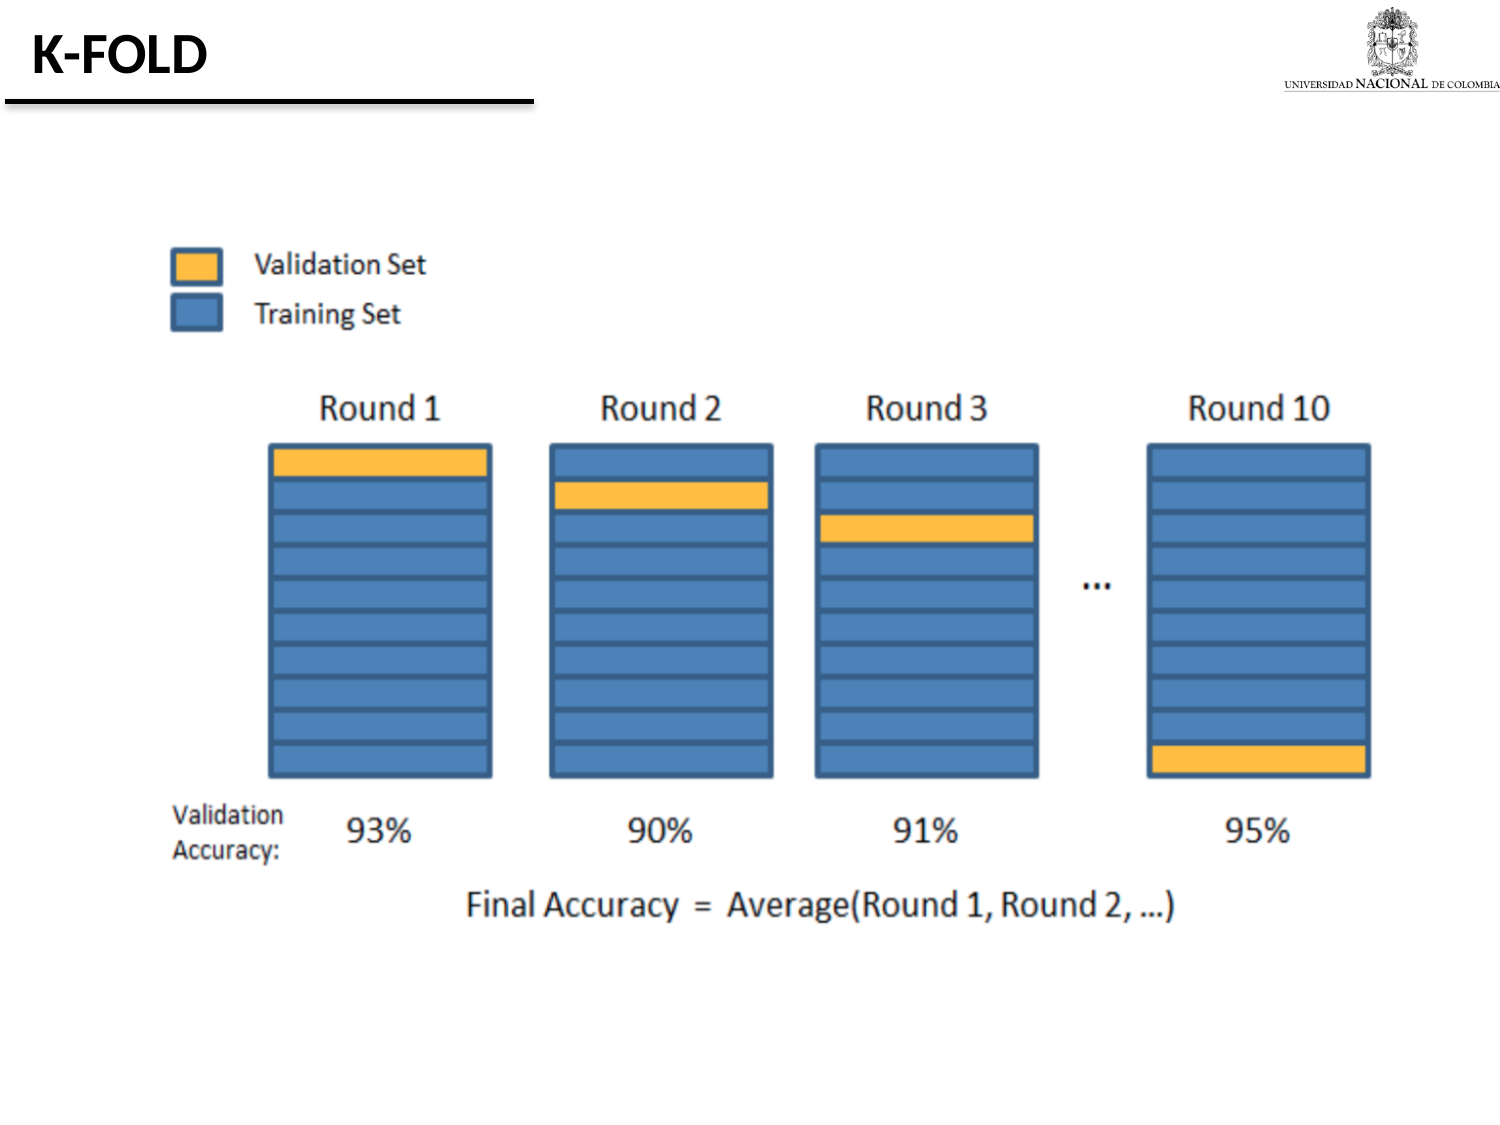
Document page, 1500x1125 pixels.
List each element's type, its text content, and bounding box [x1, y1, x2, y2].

text_box K-FOLD [18, 7, 224, 93]
picture [5, 219, 1483, 977]
picture [1283, 6, 1500, 94]
